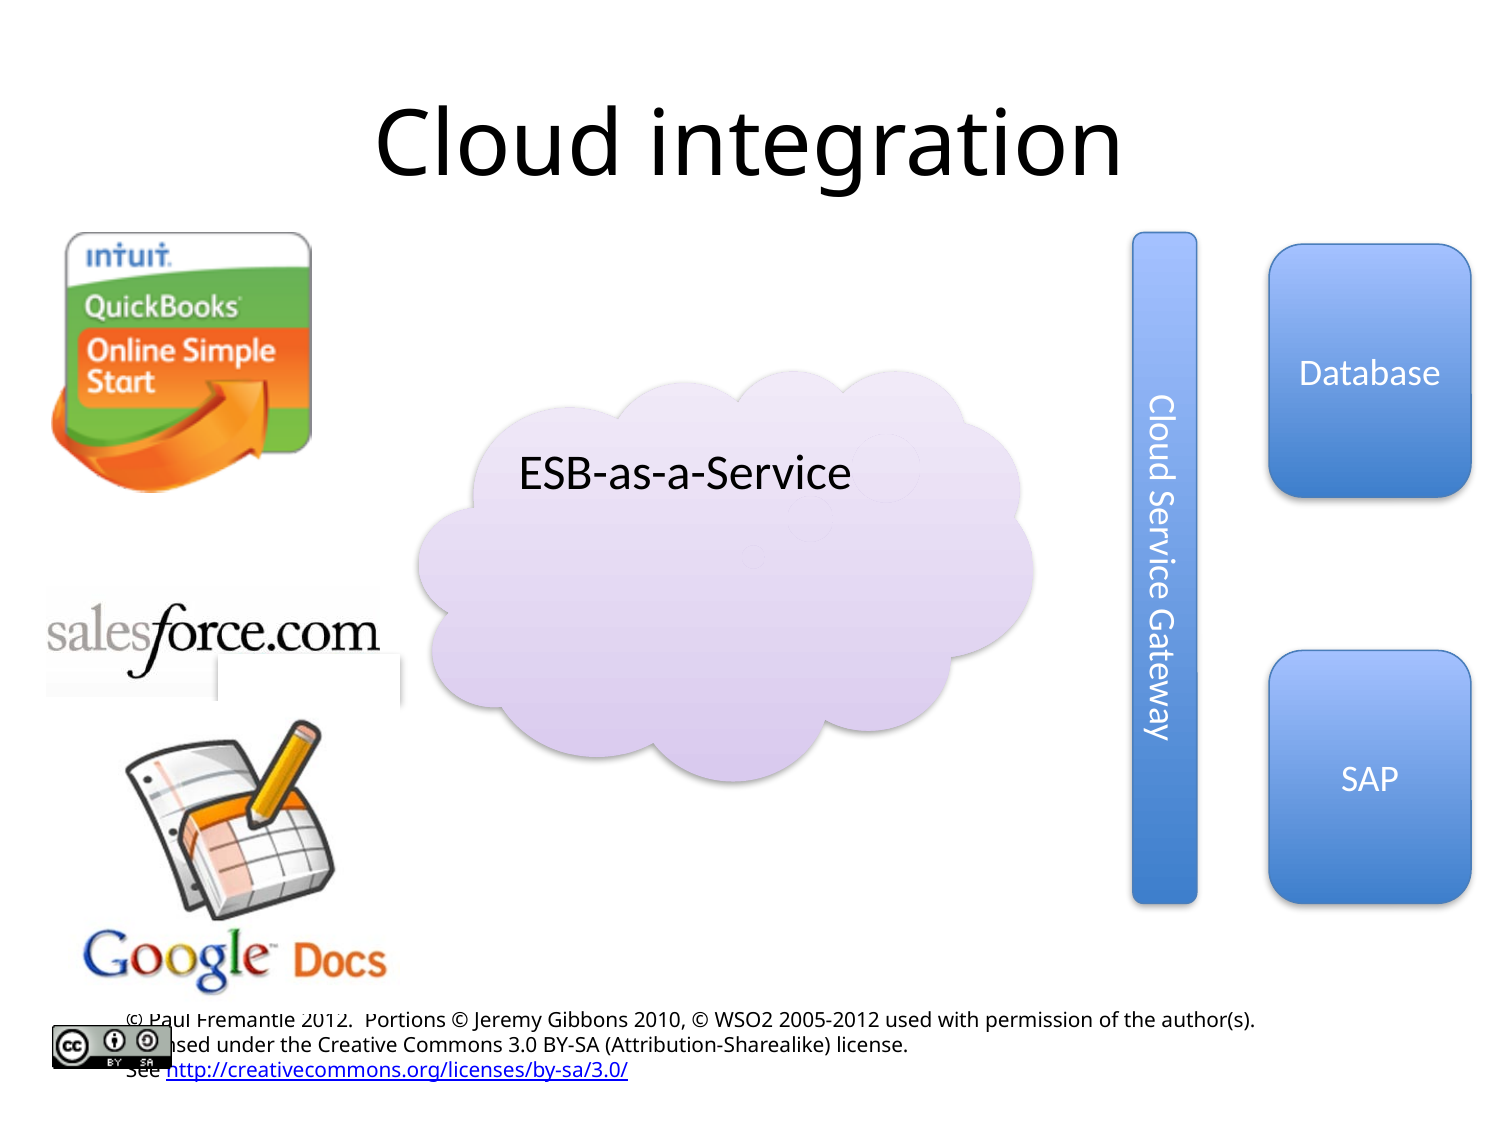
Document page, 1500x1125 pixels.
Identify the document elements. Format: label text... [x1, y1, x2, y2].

text_box SAP [1268, 649, 1472, 905]
text_box Database [1268, 243, 1472, 498]
picture [68, 701, 400, 1015]
title Cloud integration [75, 45, 1425, 233]
text_box Cloud Service Gateway [1132, 231, 1198, 905]
picture [50, 232, 312, 494]
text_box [31, 577, 400, 702]
text_box ESB-as-a-Service [417, 371, 1035, 783]
picture [52, 1025, 172, 1069]
